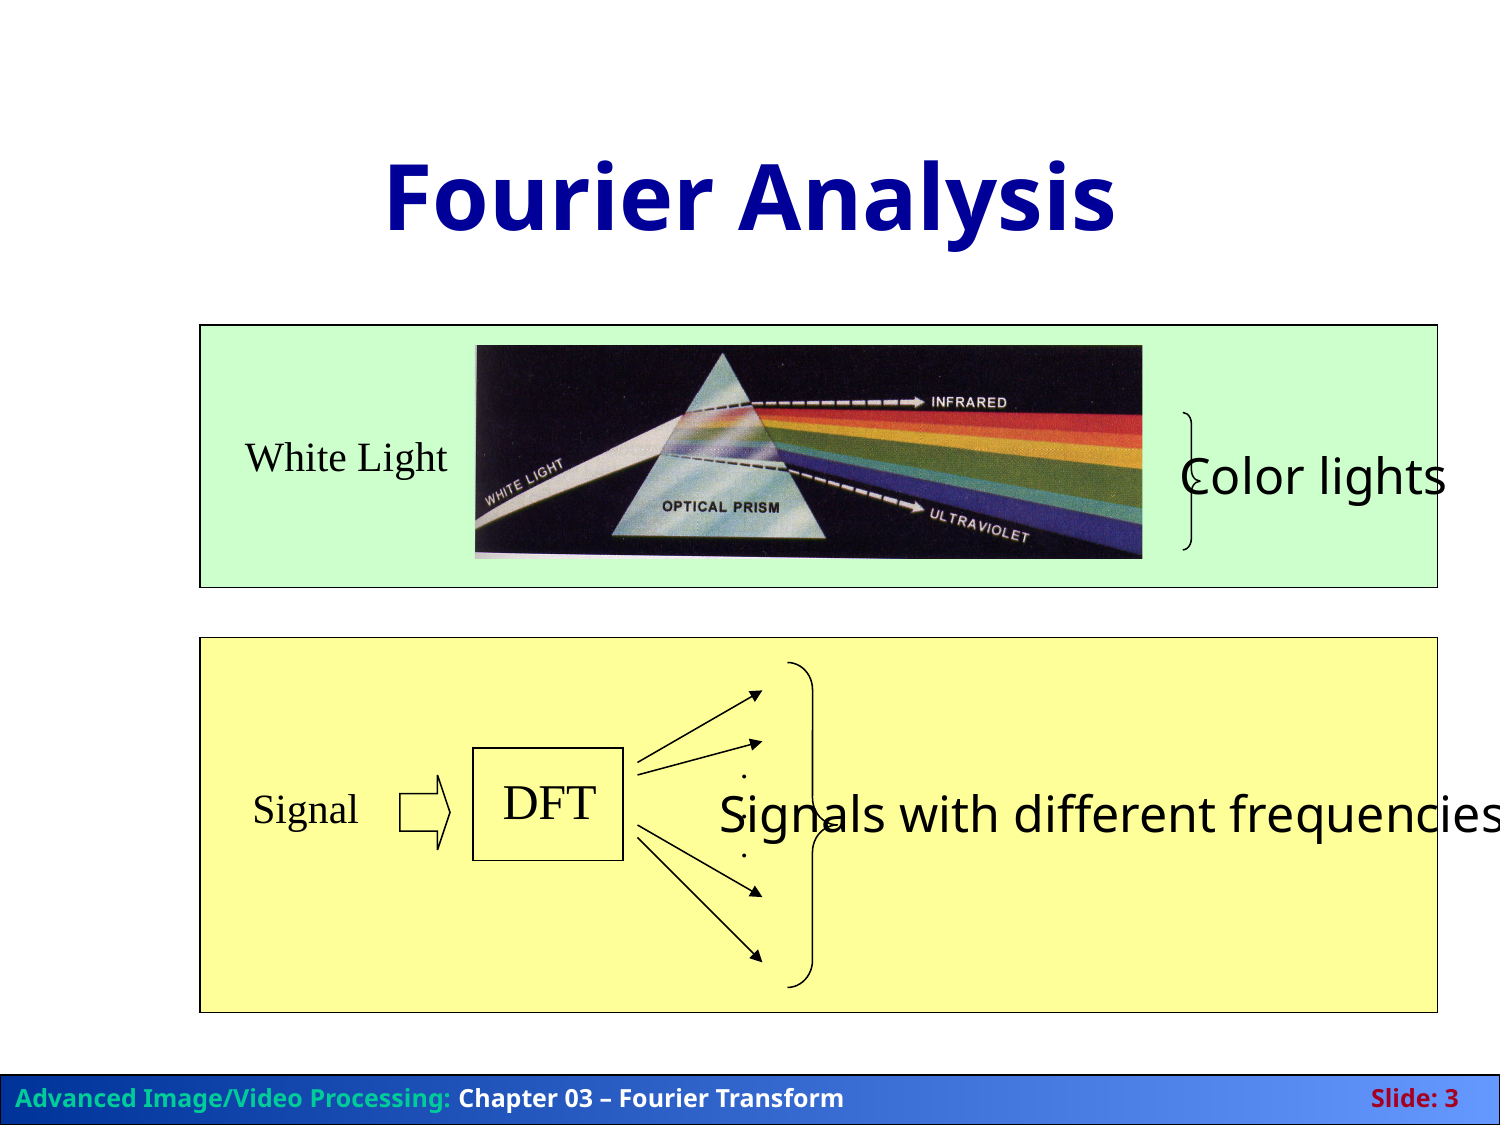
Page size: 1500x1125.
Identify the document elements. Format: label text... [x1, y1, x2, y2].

text_box White Light [230, 422, 463, 488]
picture [474, 345, 1143, 559]
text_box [1182, 412, 1407, 550]
footer Advanced Image/Video Processing: Chapter 03 – Fourier Transform Slide: 3 [0, 1074, 1500, 1125]
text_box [237, 662, 1350, 988]
text_box [200, 637, 1438, 1013]
title Fourier Analysis [112, 99, 1388, 288]
text_box [200, 324, 1438, 588]
